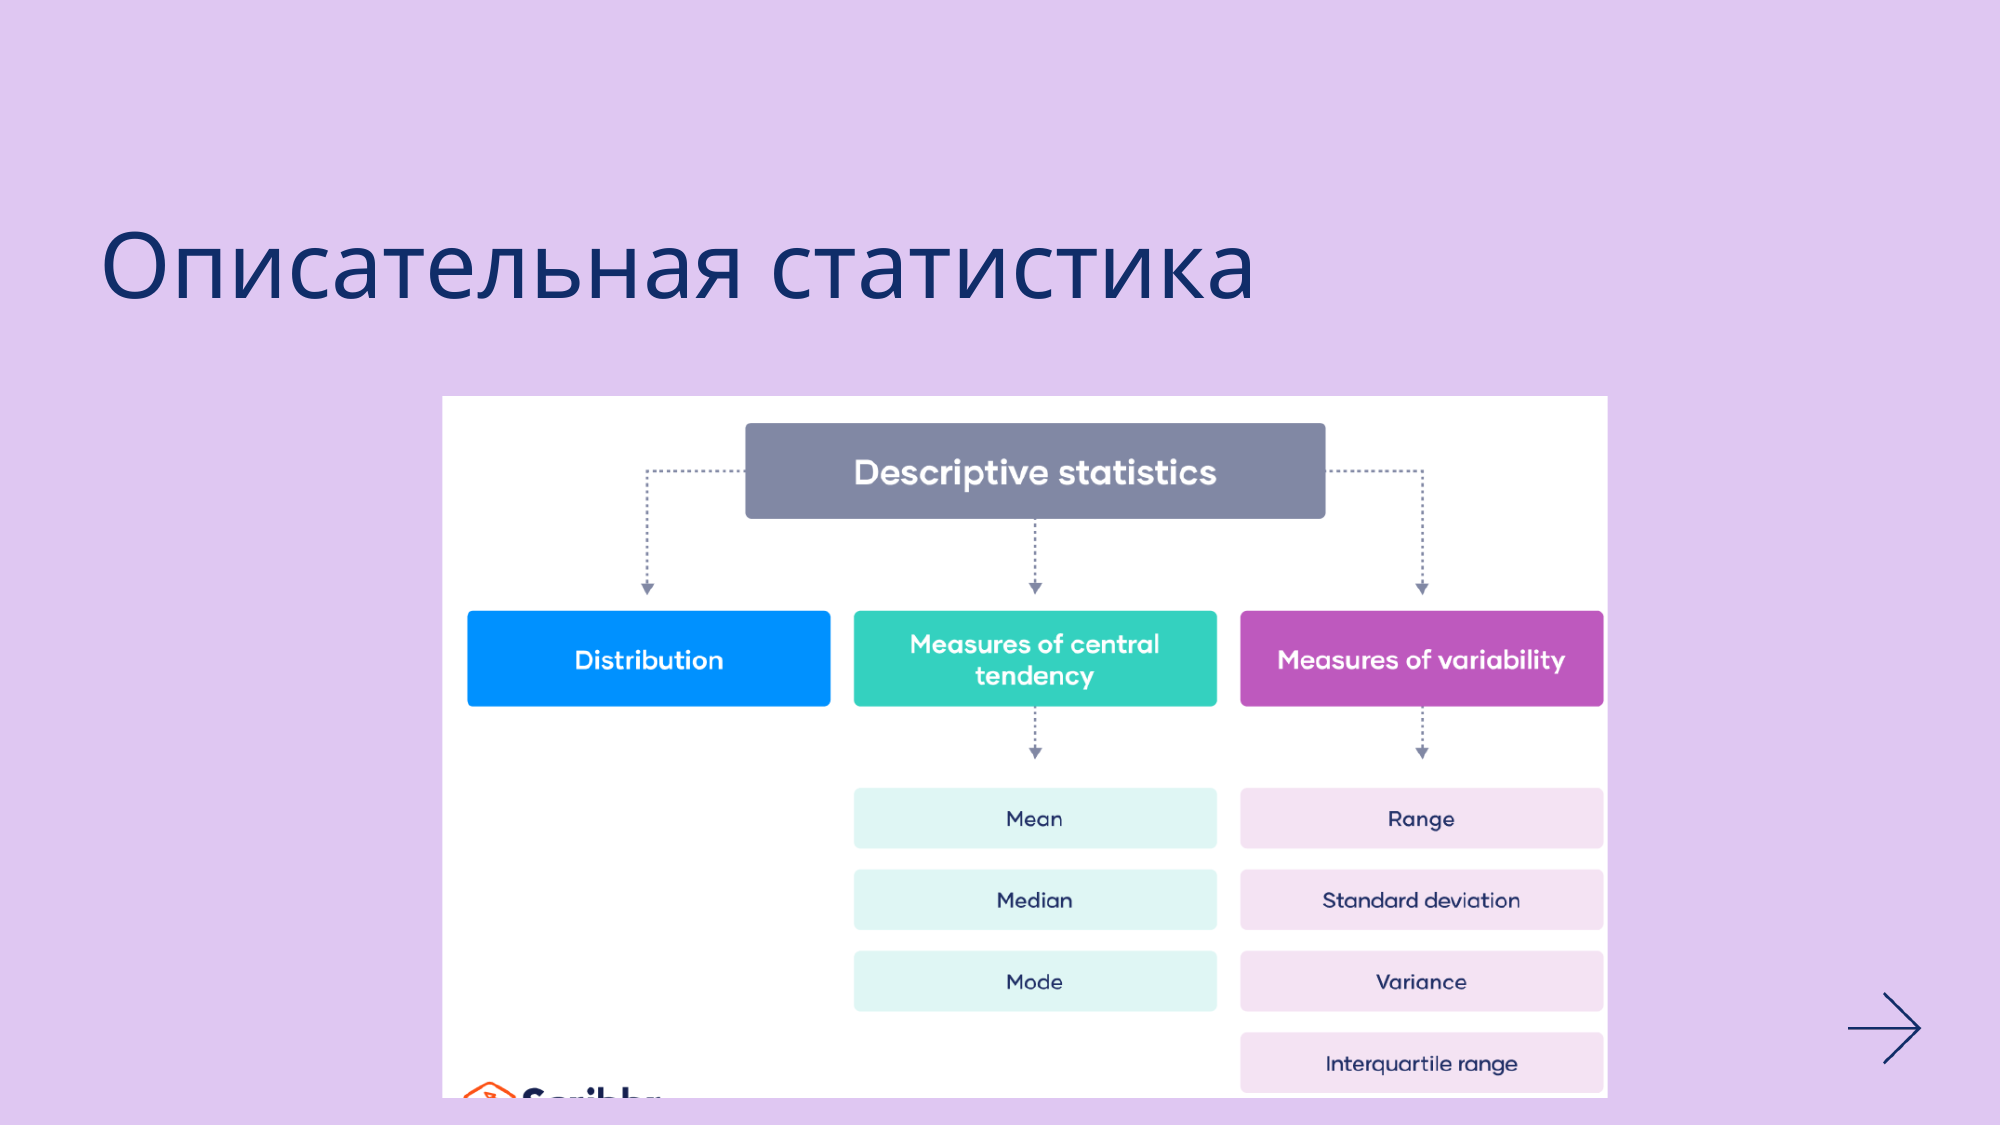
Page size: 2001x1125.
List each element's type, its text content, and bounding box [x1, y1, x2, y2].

picture [442, 396, 1608, 1098]
title Описательная статистика [84, 160, 1922, 378]
picture [1848, 991, 1922, 1065]
